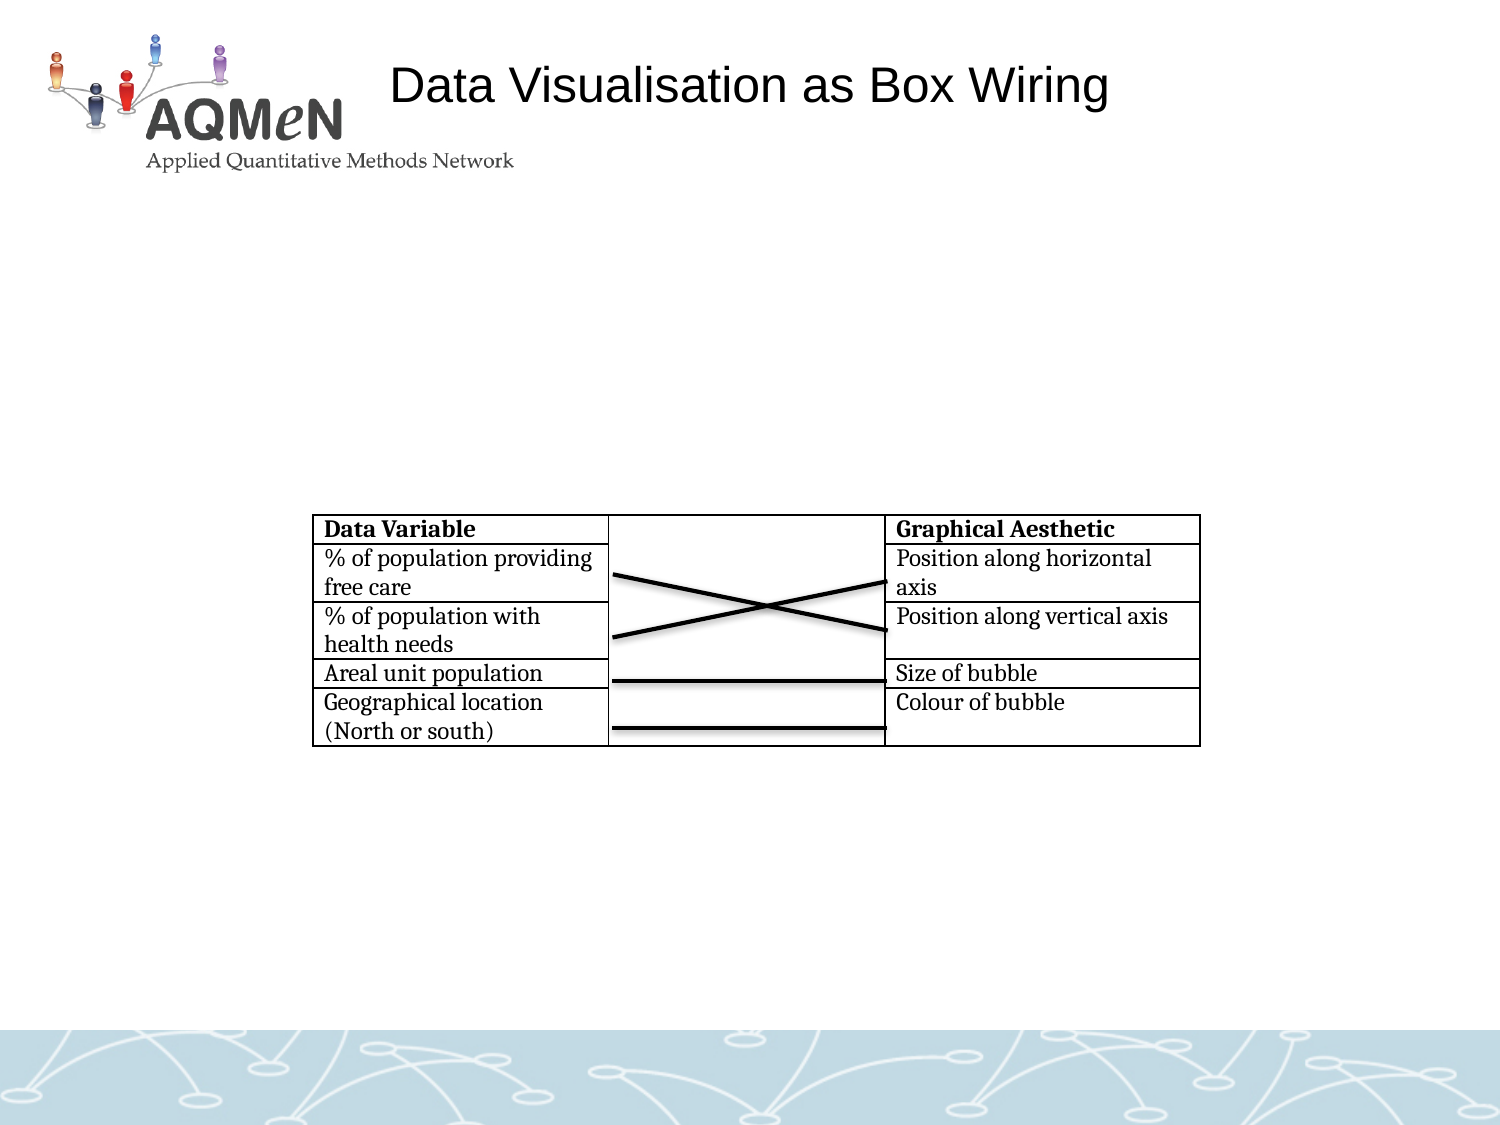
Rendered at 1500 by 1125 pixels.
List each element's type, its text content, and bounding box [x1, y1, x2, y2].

picture [0, 1030, 1500, 1125]
table_cell Colour of bubble [886, 689, 1199, 745]
table_cell Position along horizontal axis [886, 545, 1199, 601]
table_header [609, 688, 884, 727]
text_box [612, 581, 888, 638]
table_cell Size of bubble [886, 660, 1199, 687]
table_cell % of population providing free care [314, 545, 608, 601]
table_header Data Variable [314, 516, 608, 543]
table_cell Areal unit population [314, 660, 608, 687]
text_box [612, 574, 889, 582]
table_header [609, 516, 884, 574]
table_cell % of population with health needs [314, 603, 608, 658]
title Data Visualisation as Box Wiring [75, 45, 1425, 233]
table_header [609, 735, 884, 745]
table_cell Position along vertical axis [886, 603, 1199, 658]
table_header Graphical Aesthetic [886, 516, 1199, 543]
picture [47, 34, 514, 173]
table_header [609, 645, 884, 679]
table_cell Geographical location (North or south) [314, 689, 608, 745]
